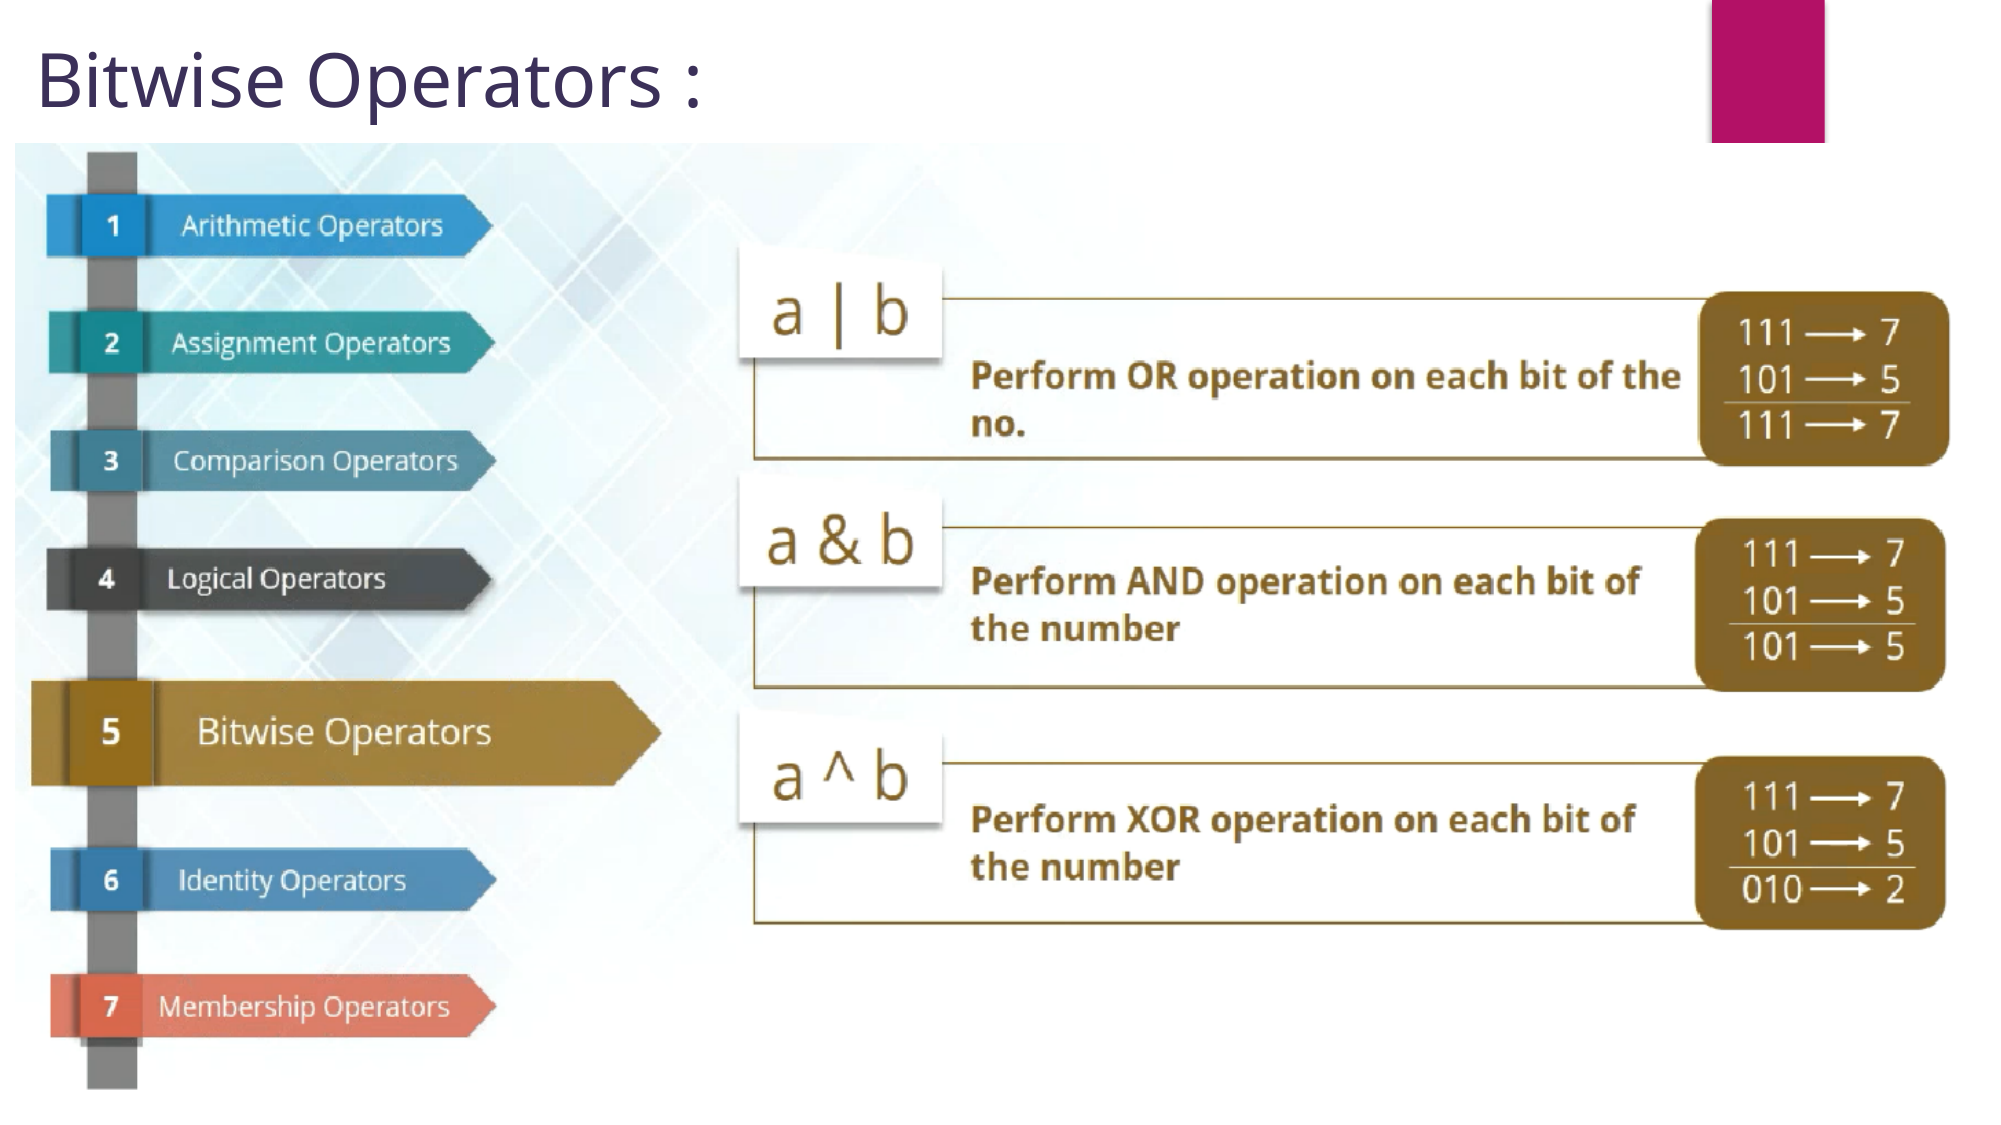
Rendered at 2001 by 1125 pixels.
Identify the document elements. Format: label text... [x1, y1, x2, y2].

text_box Bitwise Operators : [20, 24, 1420, 131]
picture [15, 143, 1982, 1106]
